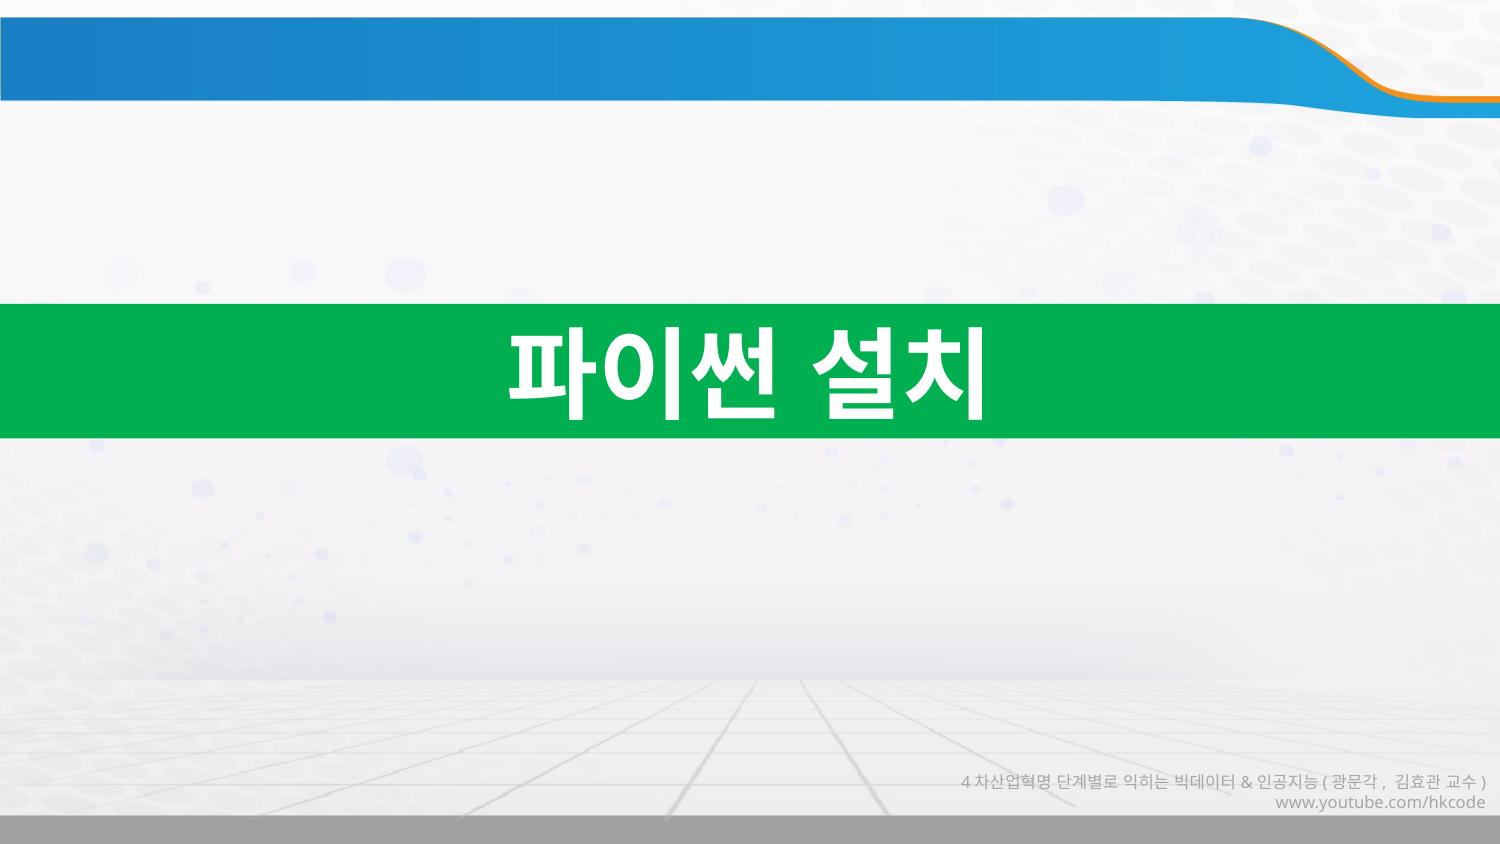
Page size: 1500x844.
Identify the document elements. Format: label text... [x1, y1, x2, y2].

picture [0, 0, 1500, 303]
picture [0, 439, 1500, 844]
text_box 파이썬 설치 [0, 303, 1500, 439]
